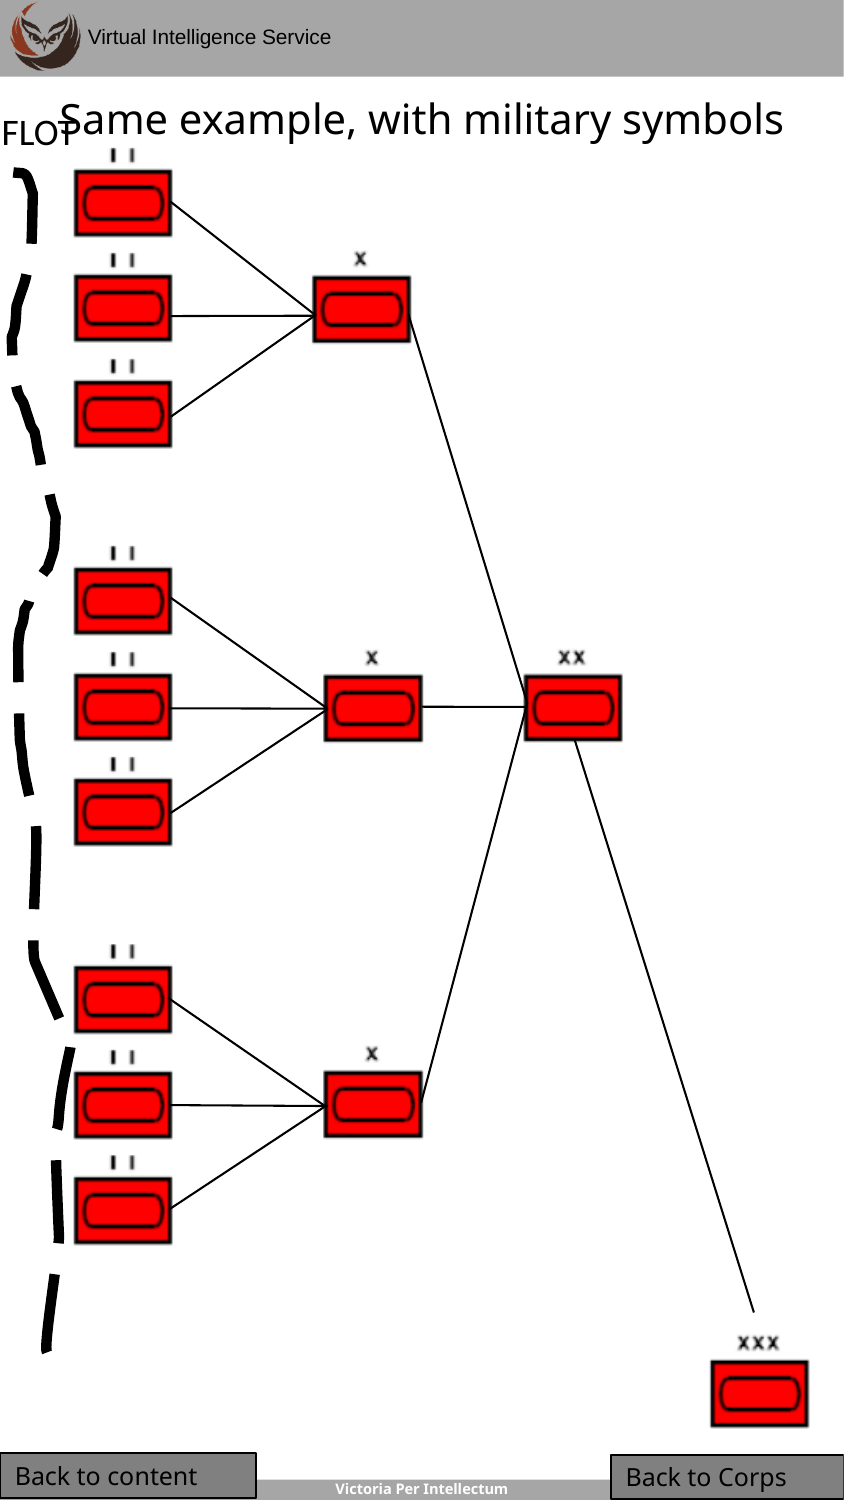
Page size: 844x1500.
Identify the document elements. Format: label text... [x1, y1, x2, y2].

picture [58, 538, 188, 856]
picture [58, 140, 188, 458]
picture [328, 620, 447, 778]
text_box Back to Corps [610, 1454, 844, 1500]
text_box Back to content [0, 1453, 257, 1498]
title Same example, with military symbols [0, 76, 844, 160]
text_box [376, 935, 844, 1116]
picture [0, 0, 88, 76]
picture [58, 937, 188, 1255]
picture [480, 627, 651, 769]
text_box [274, 849, 675, 957]
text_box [273, 448, 663, 569]
picture [316, 222, 435, 380]
text_box FLOT [0, 100, 164, 160]
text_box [168, 1105, 327, 1210]
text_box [170, 597, 328, 708]
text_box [167, 997, 327, 1103]
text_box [170, 325, 316, 418]
text_box [10, 171, 57, 1353]
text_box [170, 201, 317, 316]
picture [327, 1017, 447, 1174]
picture [663, 1312, 844, 1457]
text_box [170, 708, 329, 814]
